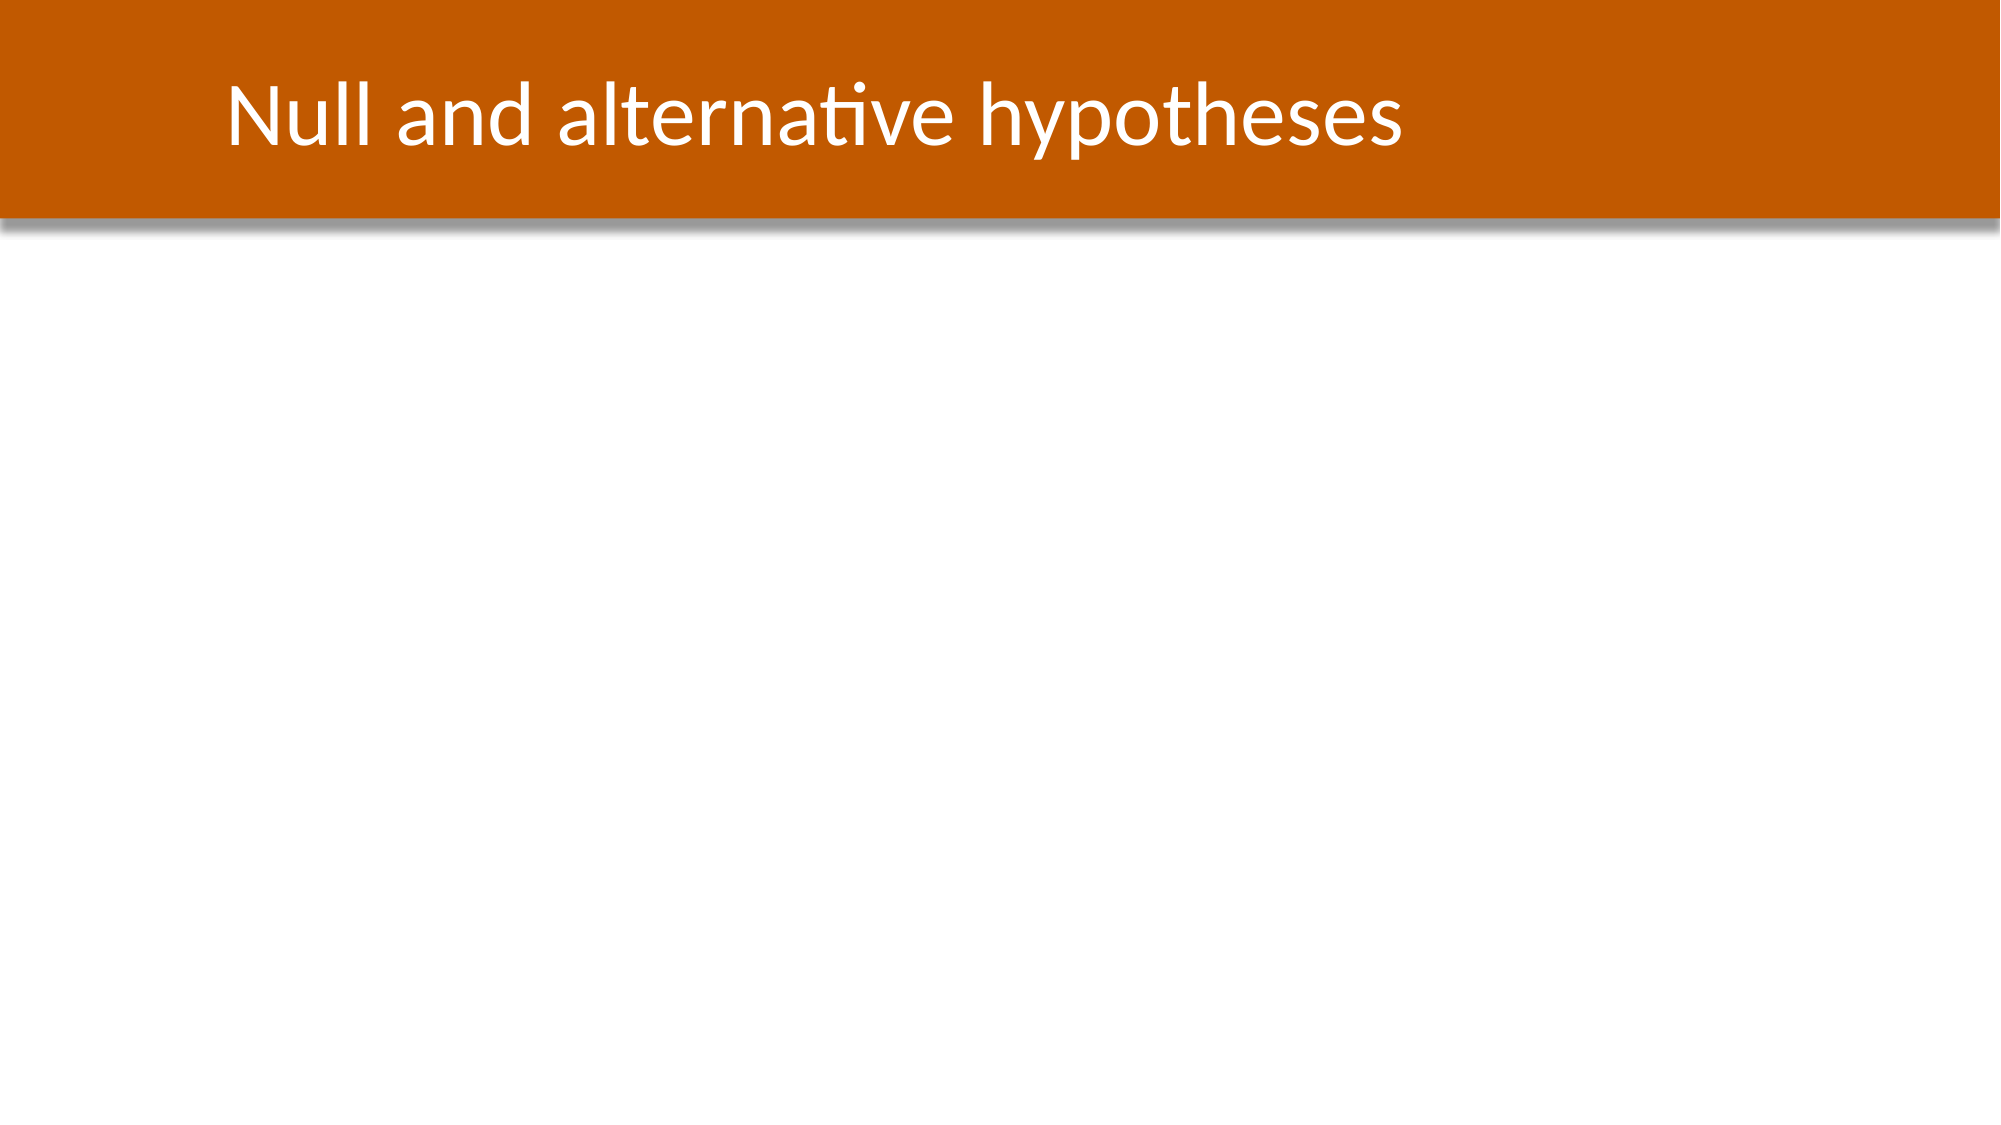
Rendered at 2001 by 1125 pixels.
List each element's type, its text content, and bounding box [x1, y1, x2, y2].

text_box Null and alternative hypotheses [210, 17, 2000, 201]
text_box [0, 0, 2000, 219]
